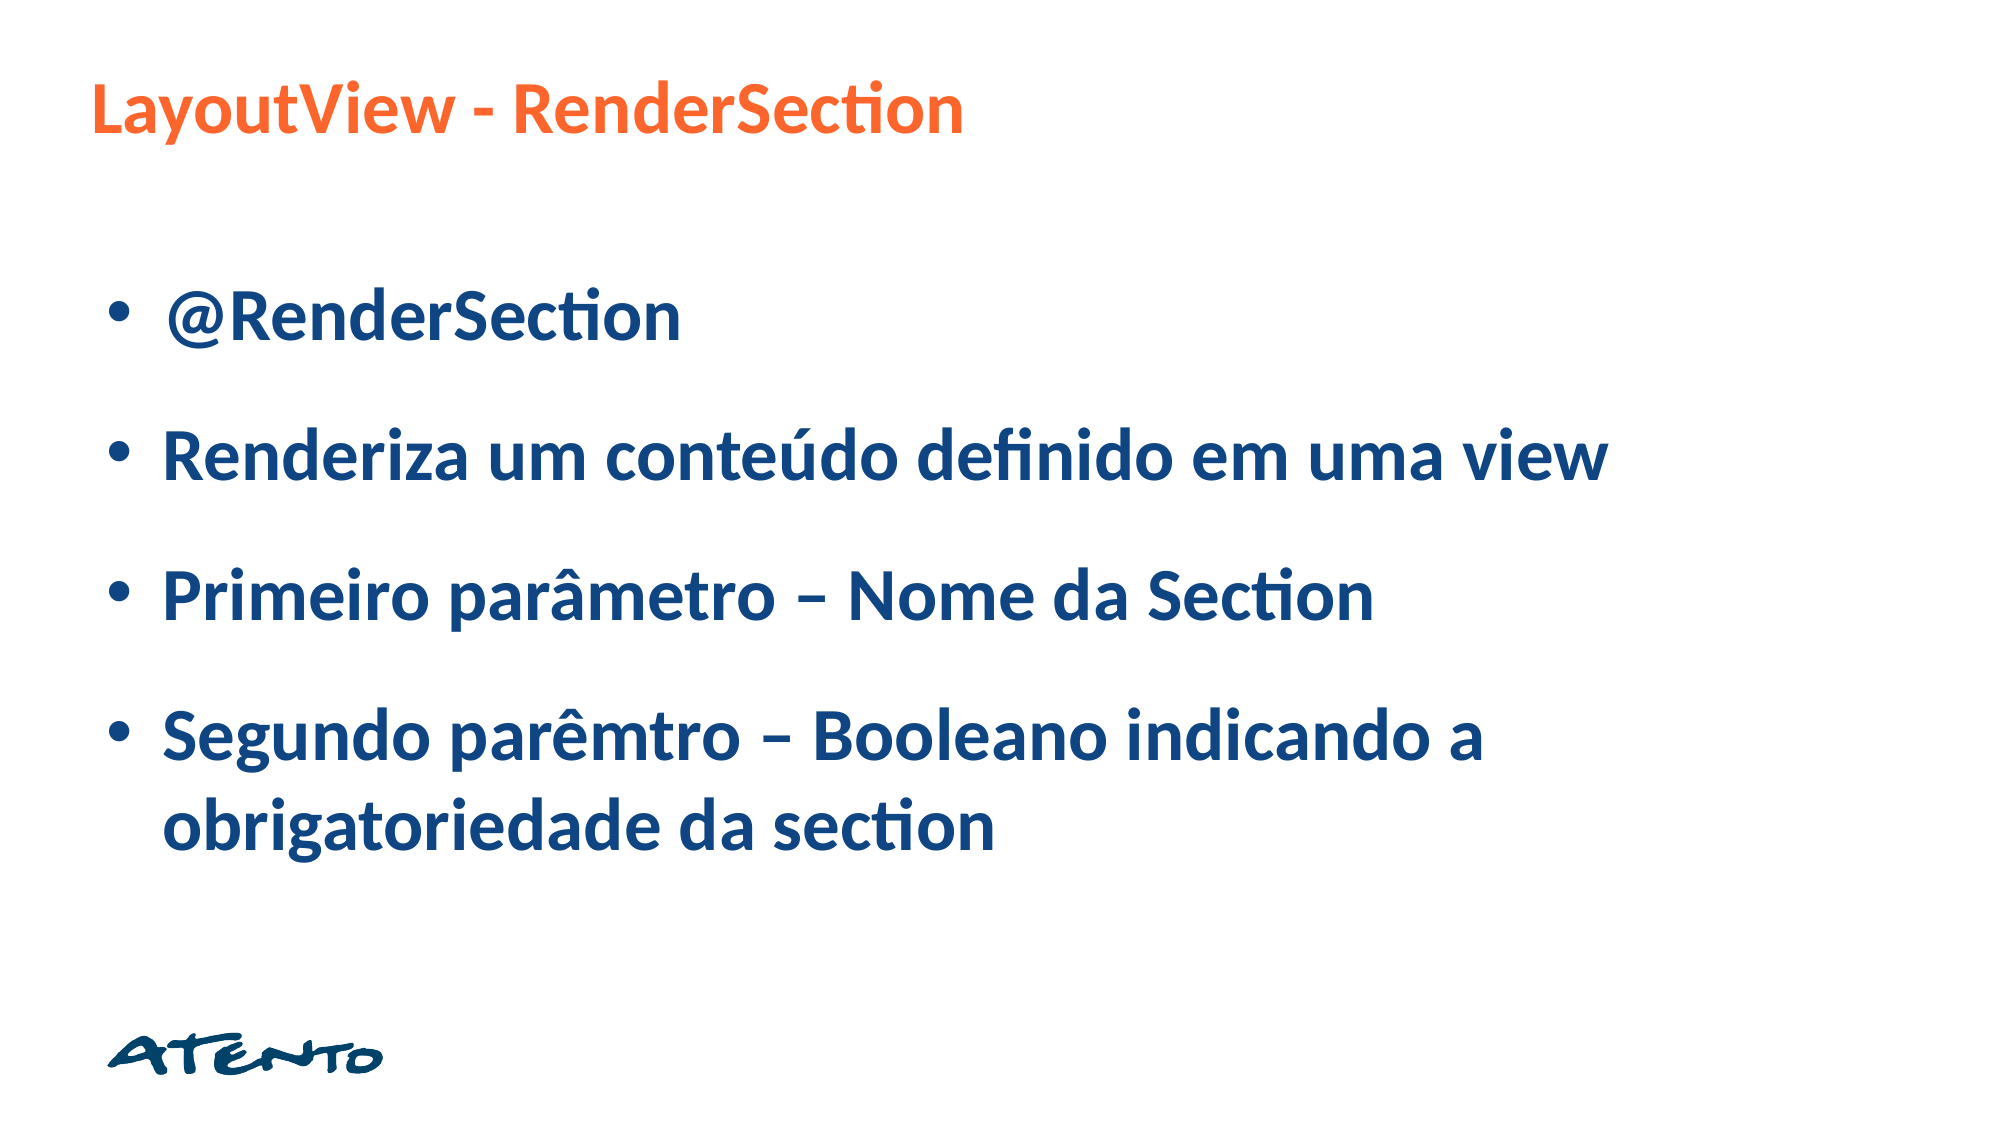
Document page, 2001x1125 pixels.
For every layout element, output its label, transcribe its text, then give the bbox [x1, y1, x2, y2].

text_box @RenderSection Renderiza um conteúdo definido em uma view Primeiro parâmetro – Nome da Section Segundo parêmtro – Booleano indicando a obrigatoriedade da section [74, 258, 1957, 950]
text_box LayoutView - RenderSection [76, 26, 1328, 197]
picture [47, 994, 443, 1114]
